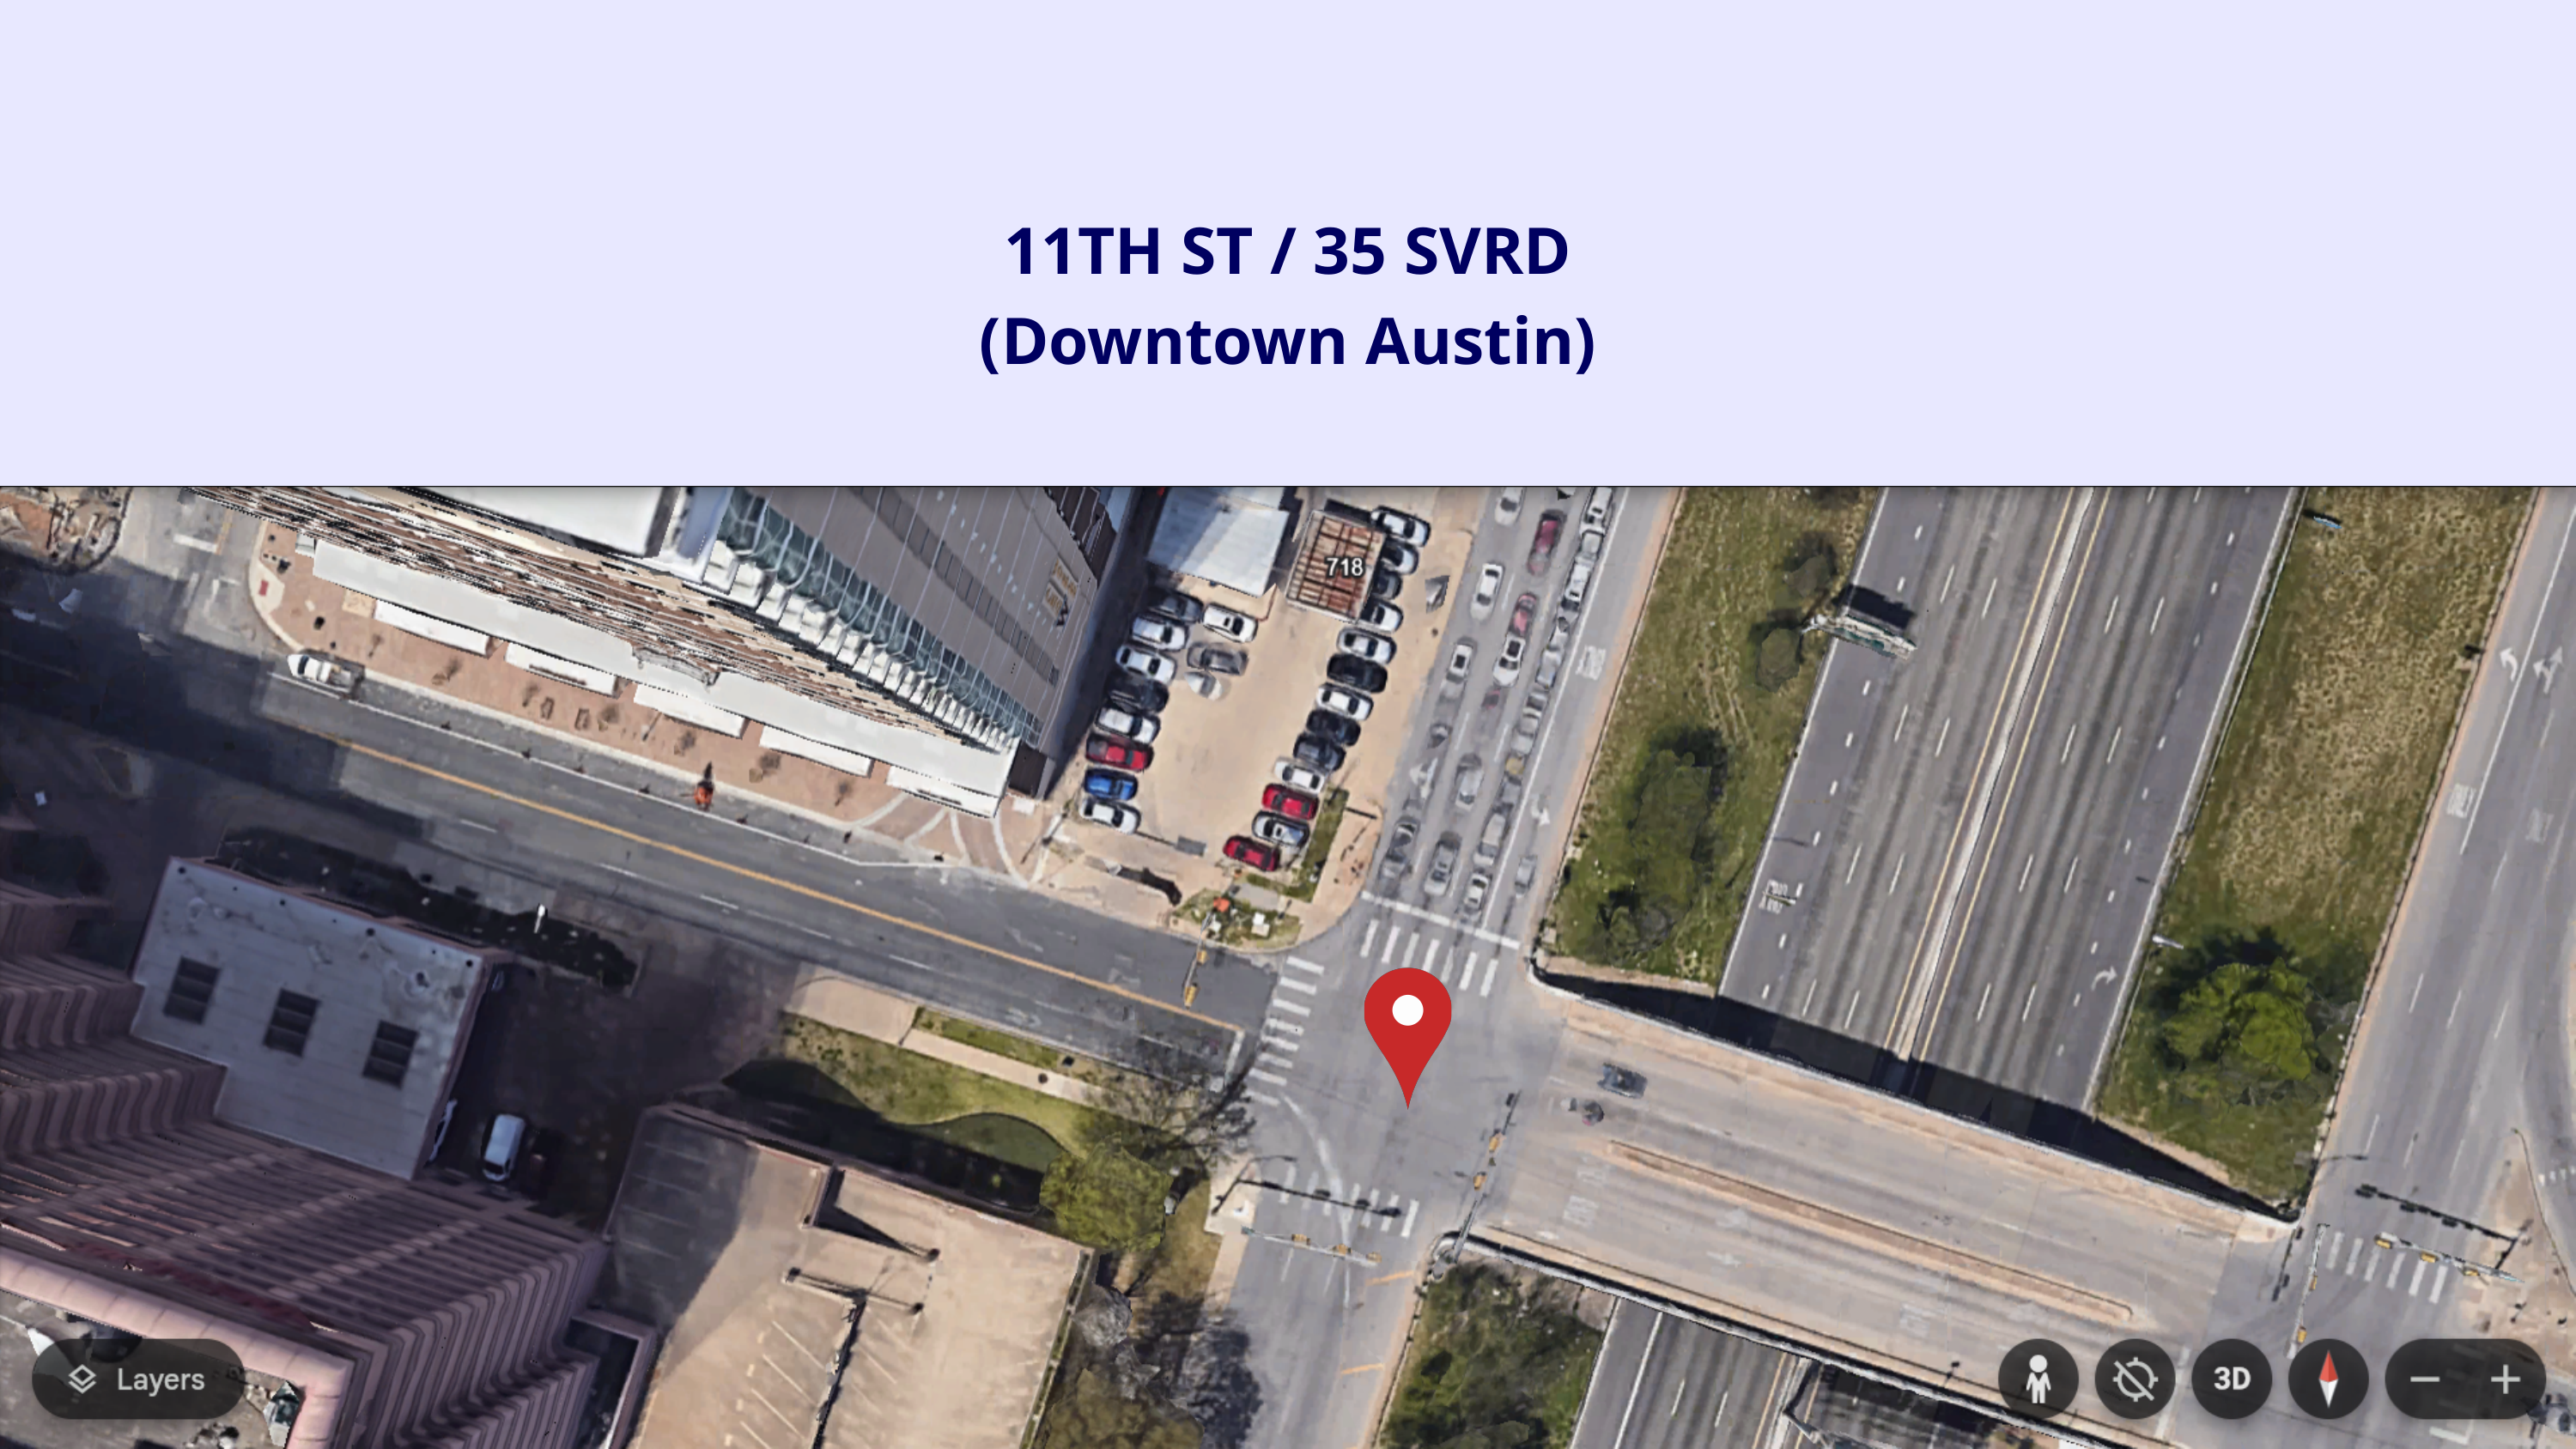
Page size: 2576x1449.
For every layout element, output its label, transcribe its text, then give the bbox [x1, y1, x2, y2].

text_box [0, 486, 2576, 1449]
text_box [1364, 967, 1452, 1110]
text_box 11TH ST / 35 SVRD (Downtown Austin) [543, 197, 2033, 378]
